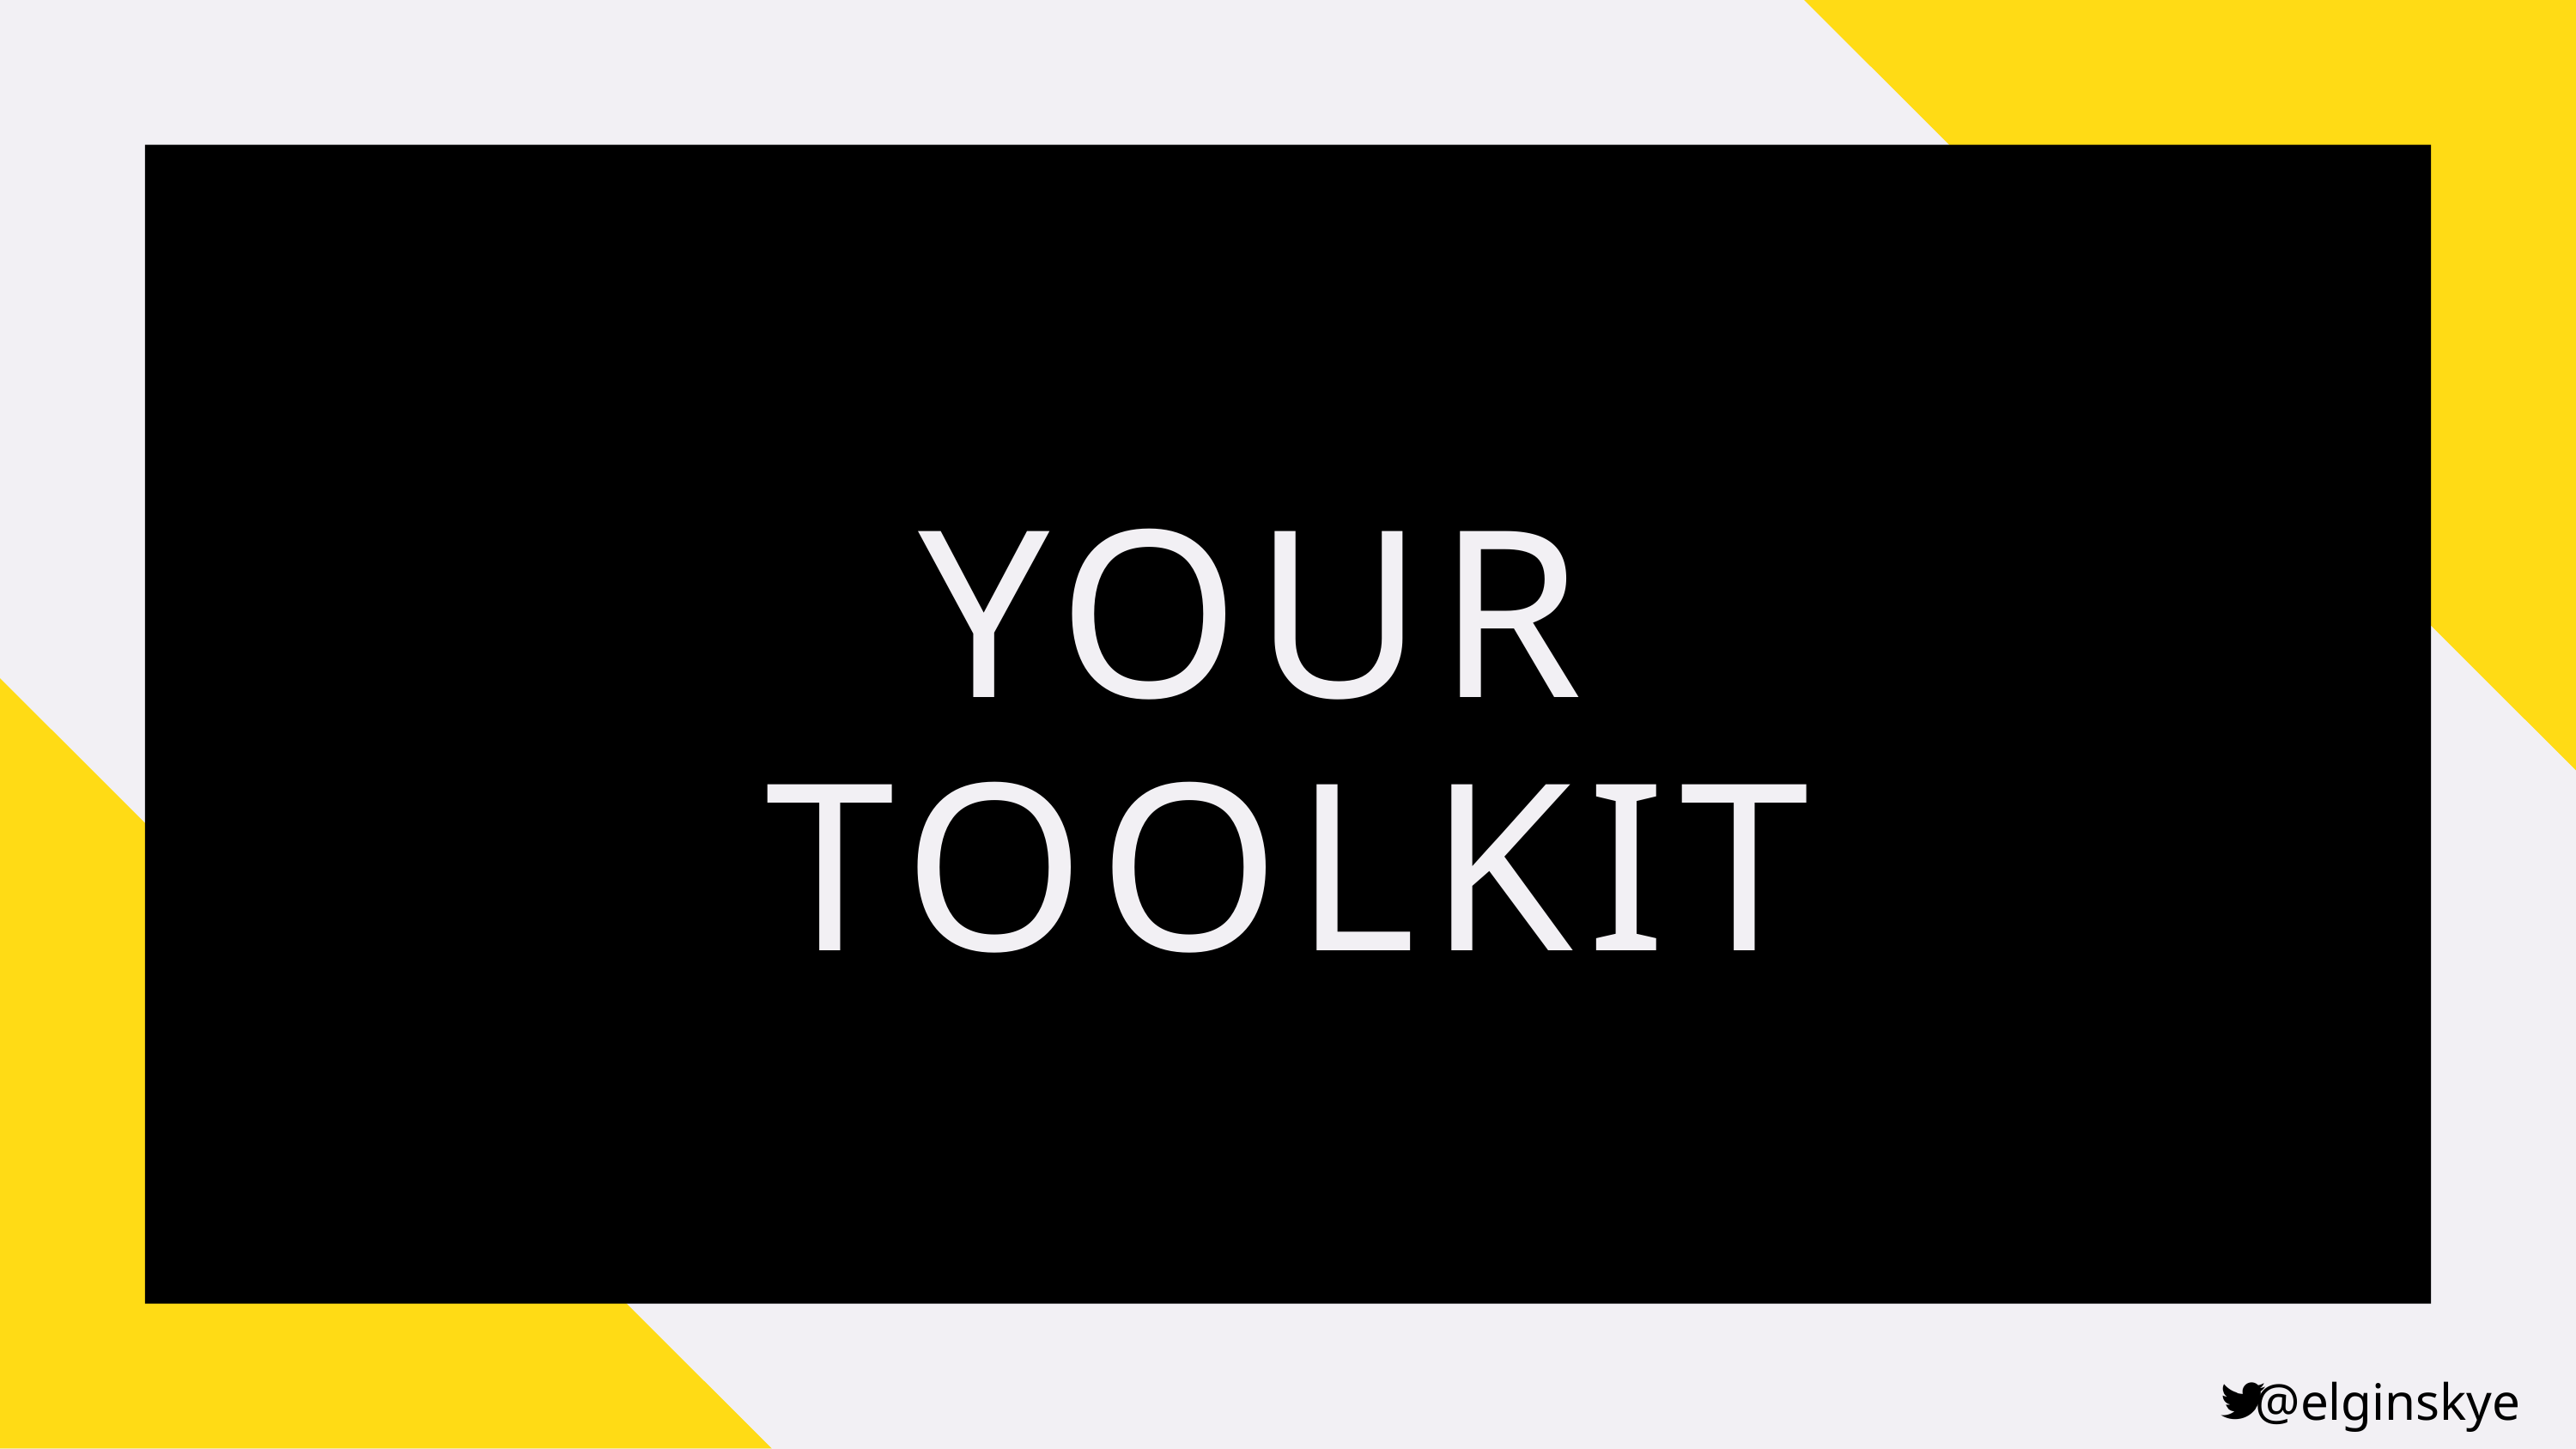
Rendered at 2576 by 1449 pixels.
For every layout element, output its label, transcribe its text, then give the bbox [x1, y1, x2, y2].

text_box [2141, 1367, 2576, 1429]
text_box [144, 144, 1799, 676]
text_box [0, 677, 772, 1449]
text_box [1803, 0, 2576, 771]
text_box [776, 779, 2432, 1304]
text_box YOUR TOOLKIT [570, 490, 2006, 998]
